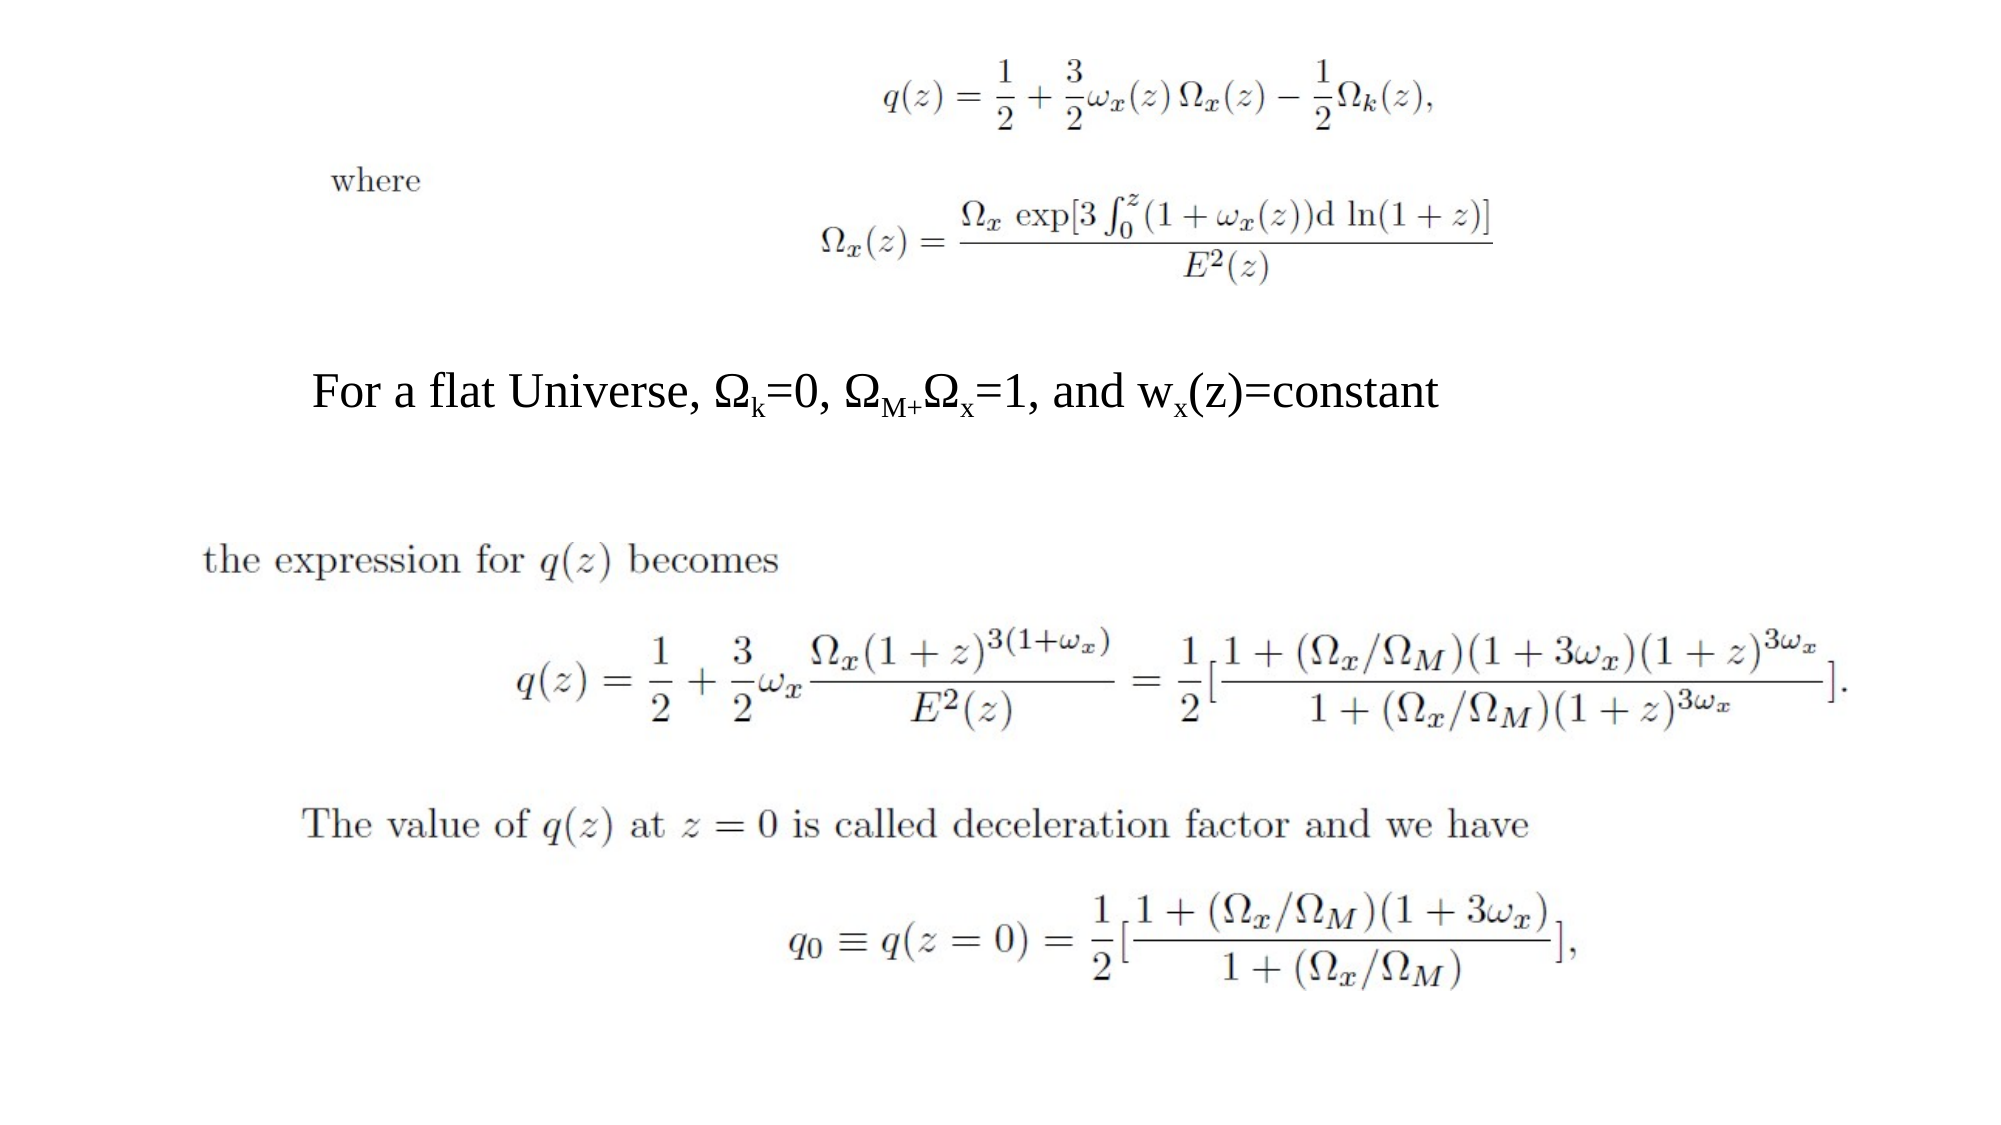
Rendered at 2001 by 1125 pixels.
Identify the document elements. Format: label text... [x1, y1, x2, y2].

title For a flat Universe, Ωk=0, ΩM+Ωx=1, and wx(z)=constant [305, 355, 1458, 539]
picture [201, 541, 1848, 991]
picture [329, 59, 1493, 286]
